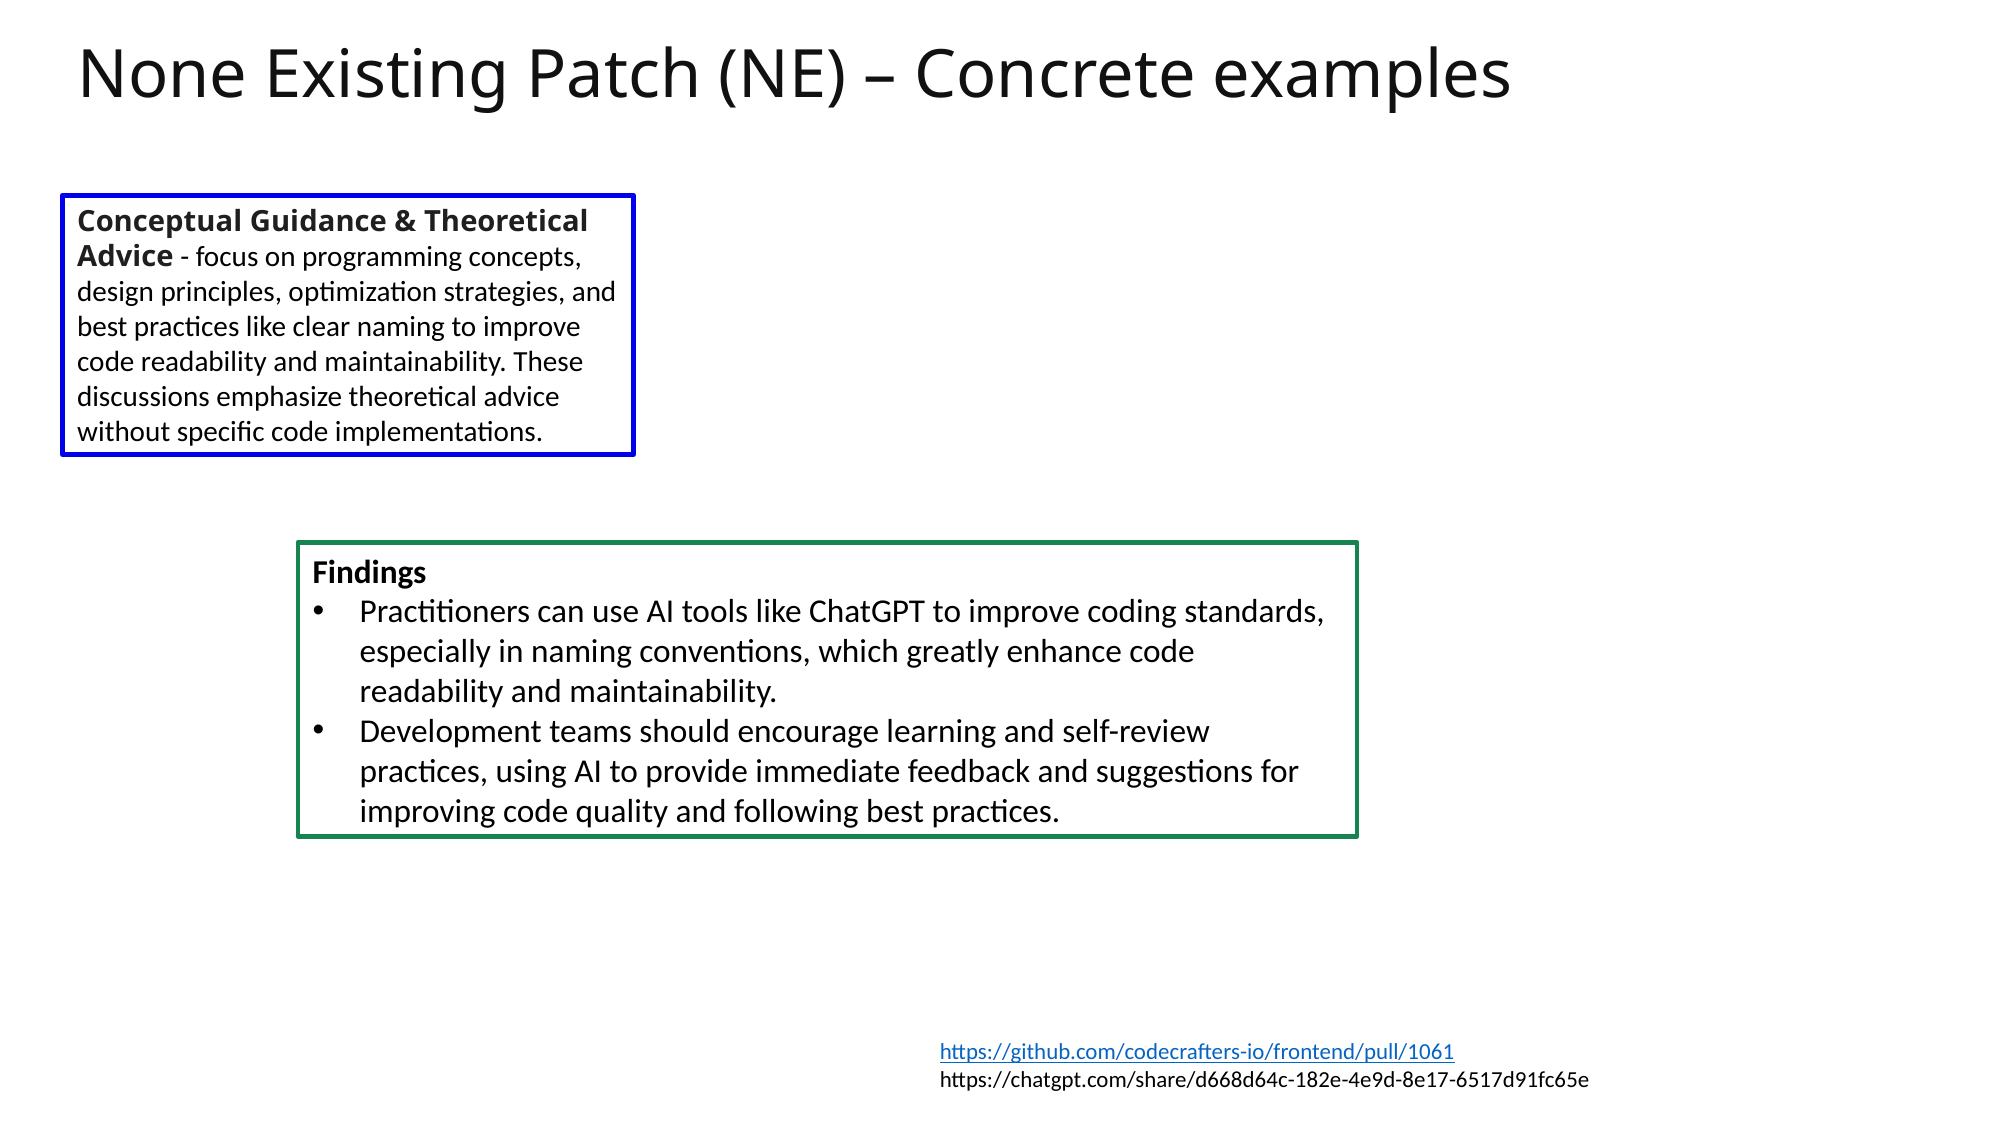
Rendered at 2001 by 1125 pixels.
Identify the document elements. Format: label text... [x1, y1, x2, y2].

title None Existing Patch (NE) – Concrete examples [62, 24, 1788, 127]
text_box Findings Practitioners can use AI tools like ChatGPT to improve coding standards, especially in naming conventions, which greatly enhance code readability and maintainability. Development teams should encourage learning and self-review practices, using AI to provide immediate feedback and suggestions for improving code quality and following best practices. [297, 542, 1357, 837]
text_box Conceptual Guidance & Theoretical Advice - focus on programming concepts, design principles, optimization strategies, and best practices like clear naming to improve code readability and maintainability. These discussions emphasize theoretical advice without specific code implementations. [62, 195, 634, 455]
text_box https://github.com/codecrafters-io/frontend/pull/1061 https://chatgpt.com/share/d668d64c-182e-4e9d-8e17-6517d91fc65e [924, 1029, 1692, 1100]
